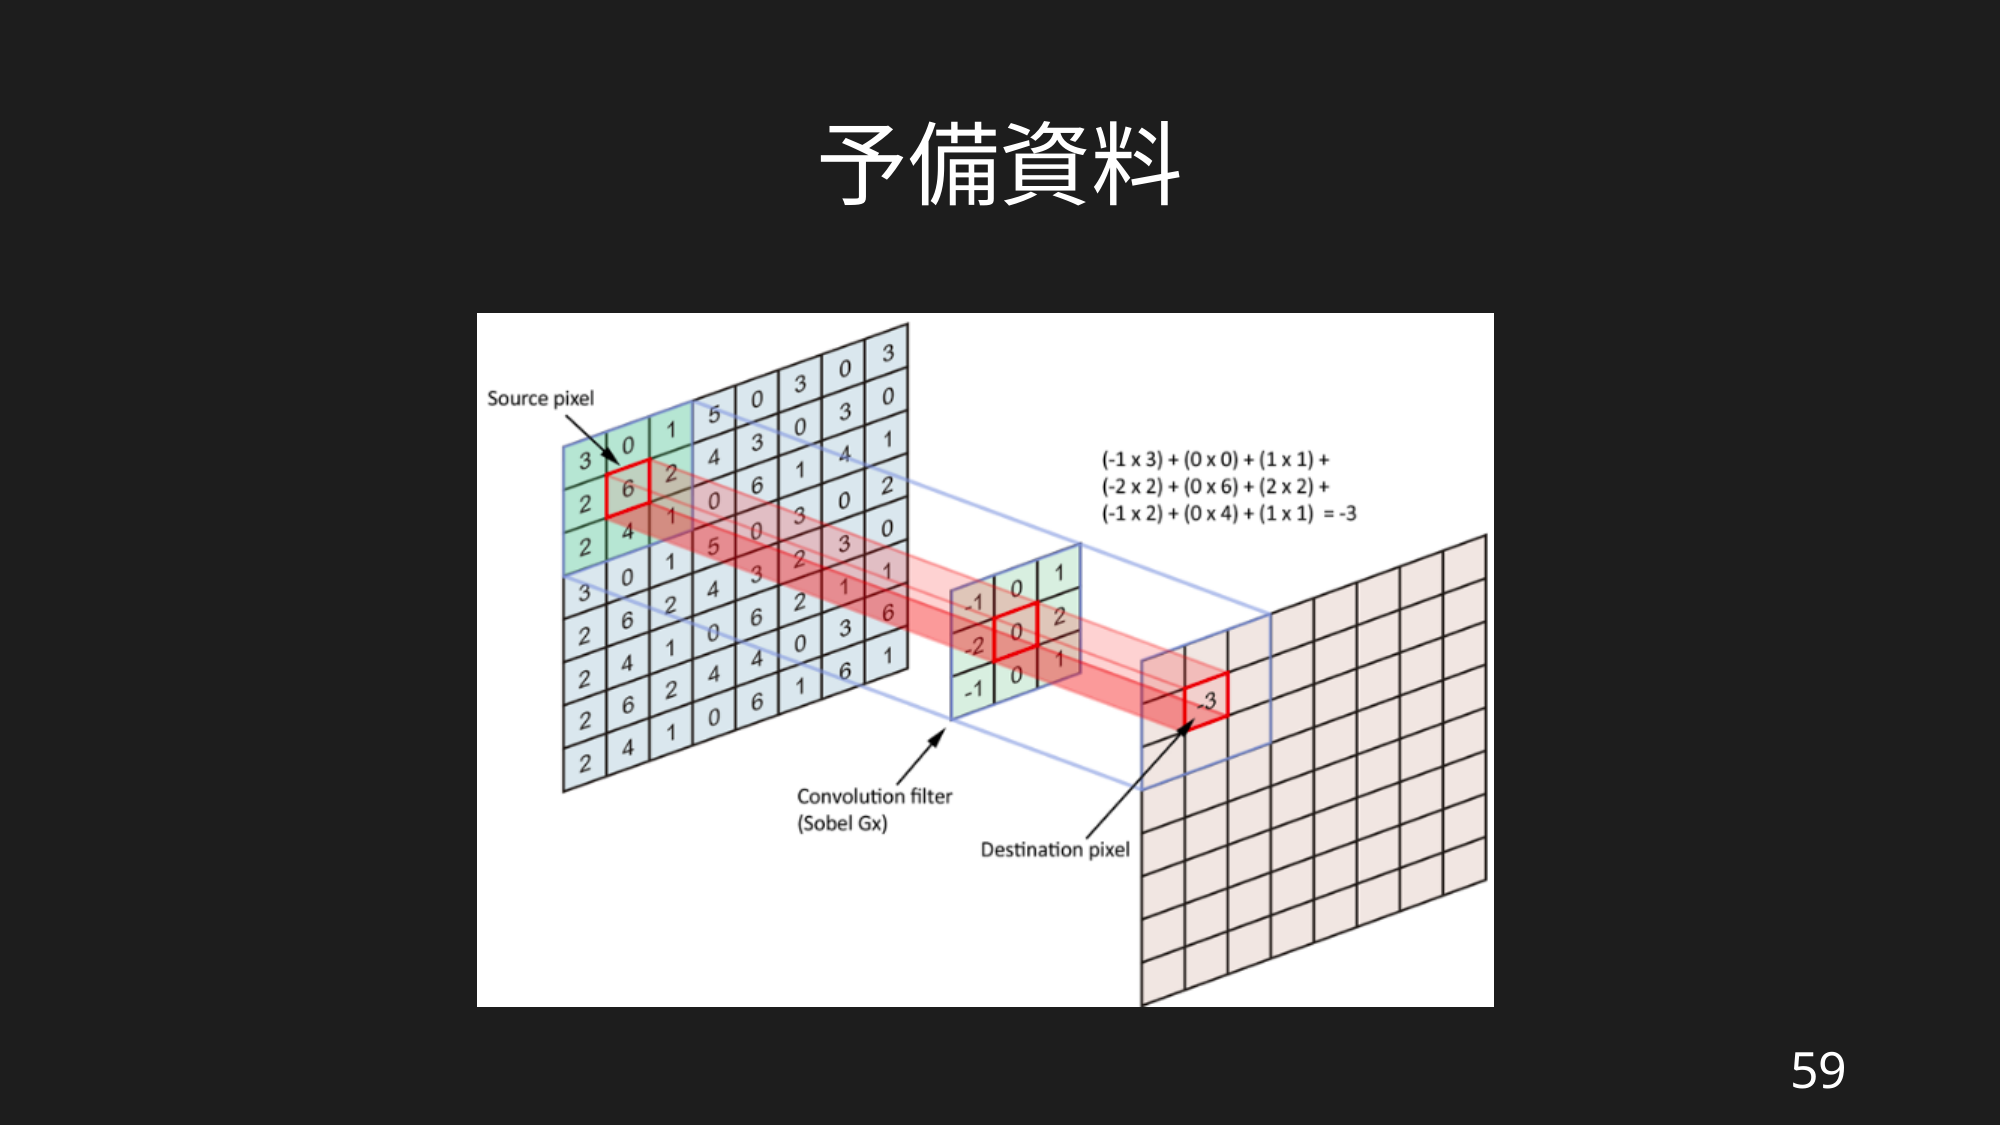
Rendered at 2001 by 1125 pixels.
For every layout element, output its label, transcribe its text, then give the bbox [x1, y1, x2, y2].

title 予備資料 [137, 59, 1863, 278]
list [477, 313, 1494, 1007]
slide_number 59 [1412, 1042, 1863, 1103]
